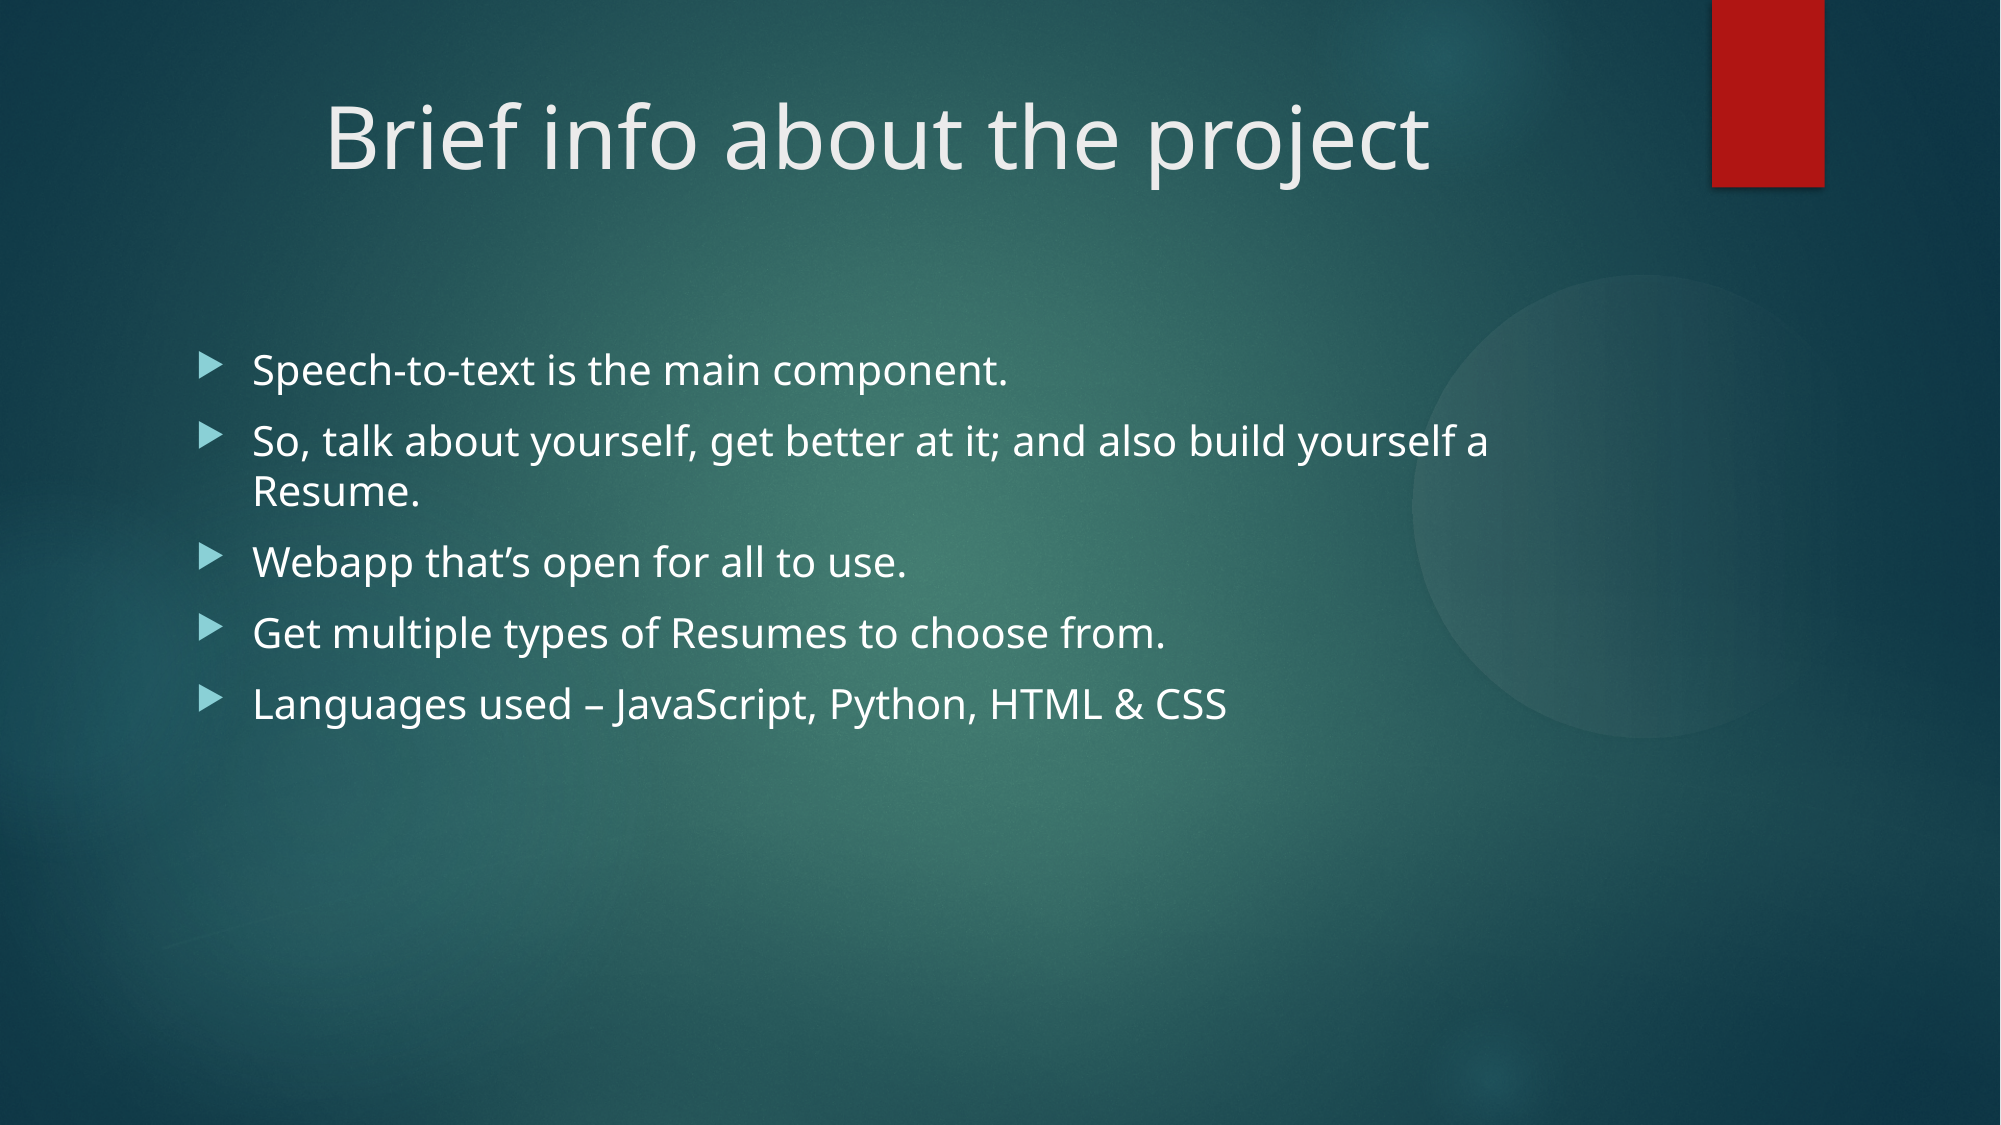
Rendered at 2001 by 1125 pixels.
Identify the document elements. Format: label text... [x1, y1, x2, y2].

text_box Speech-to-text is the main component. So, talk about yourself, get better at it; and also build yourself a Resume. Webapp that’s open for all to use. Get multiple types of Resumes to choose from. Languages used – JavaScript, Python, HTML & CSS [181, 336, 1649, 1025]
picture [0, 0, 2001, 1125]
text_box Brief info about the project [106, 74, 1649, 304]
